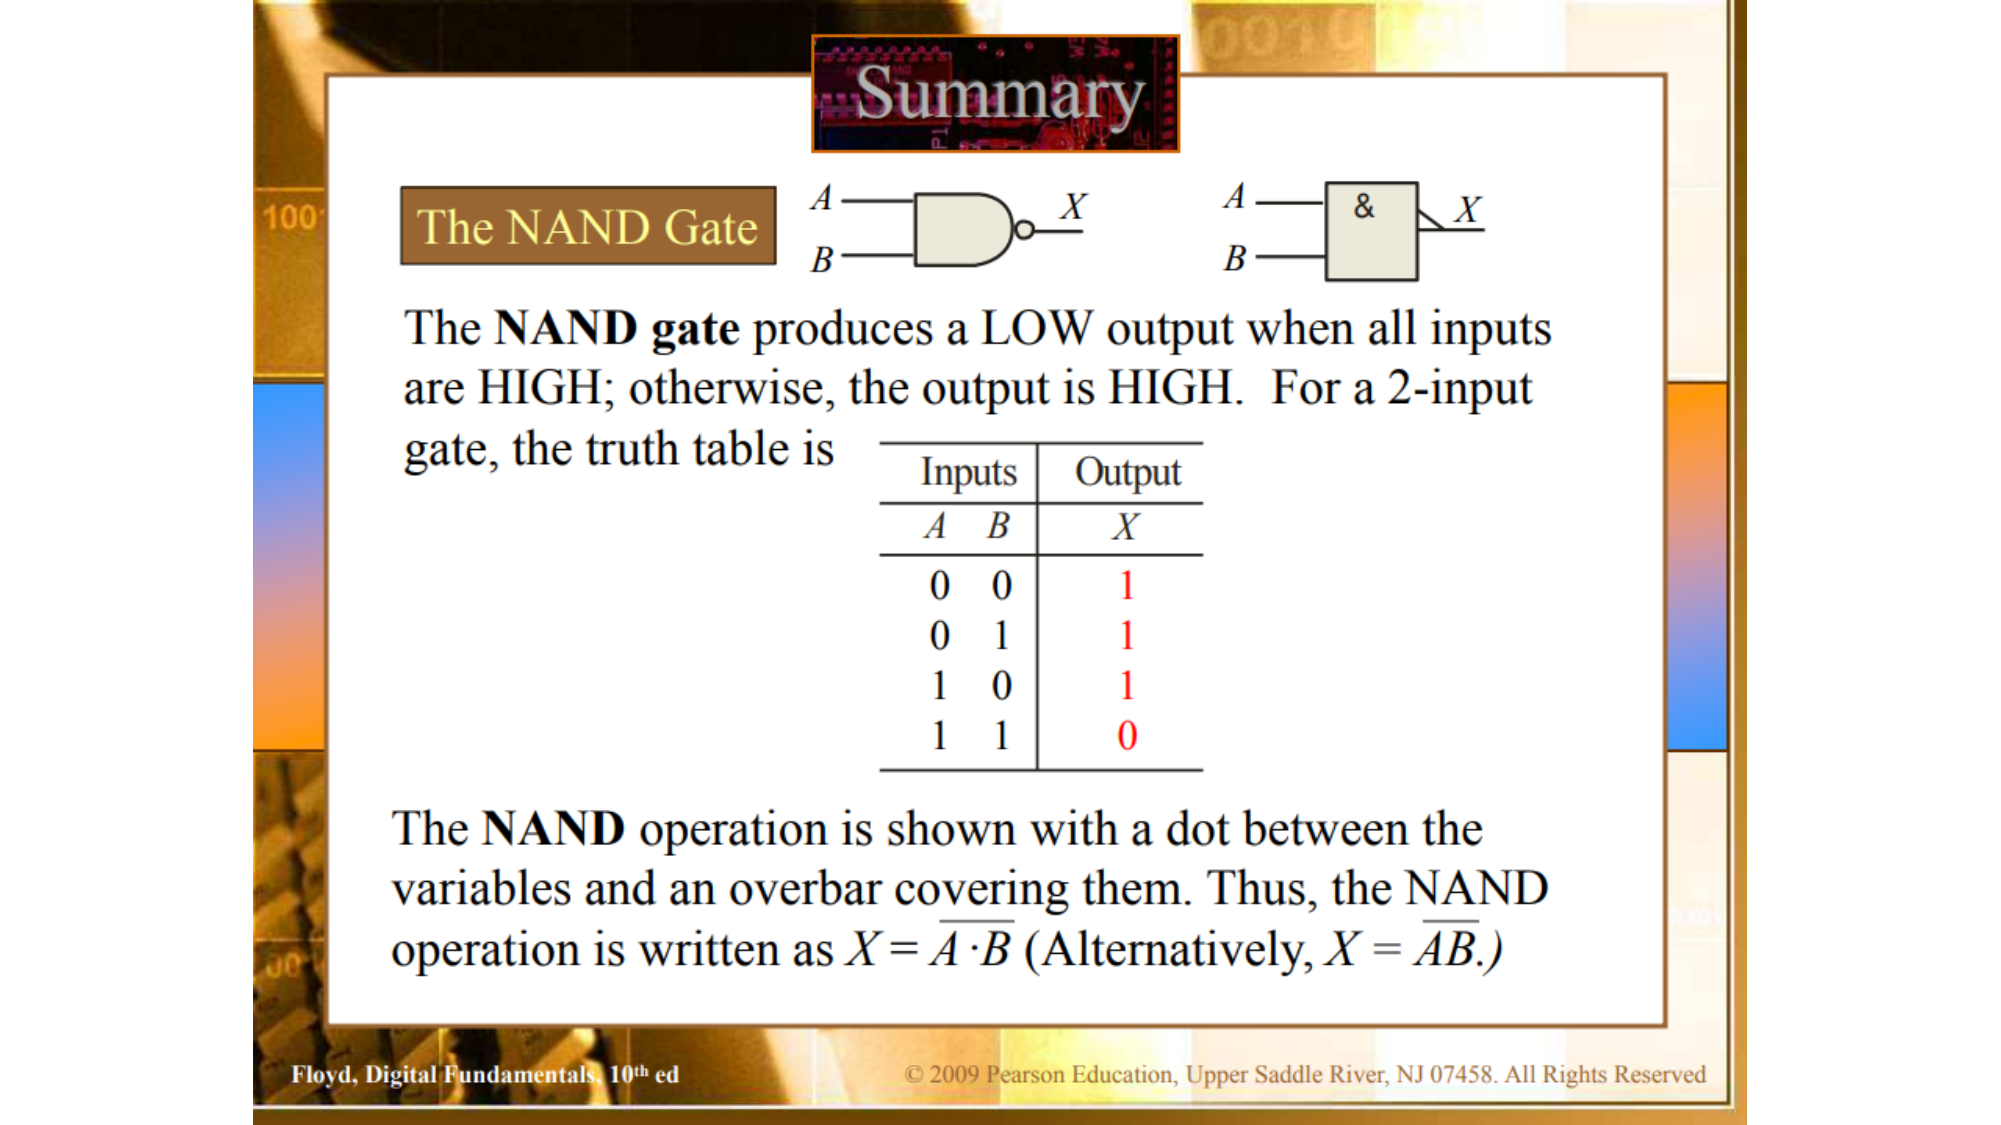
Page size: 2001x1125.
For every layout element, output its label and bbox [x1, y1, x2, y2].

picture [253, 0, 1747, 1125]
